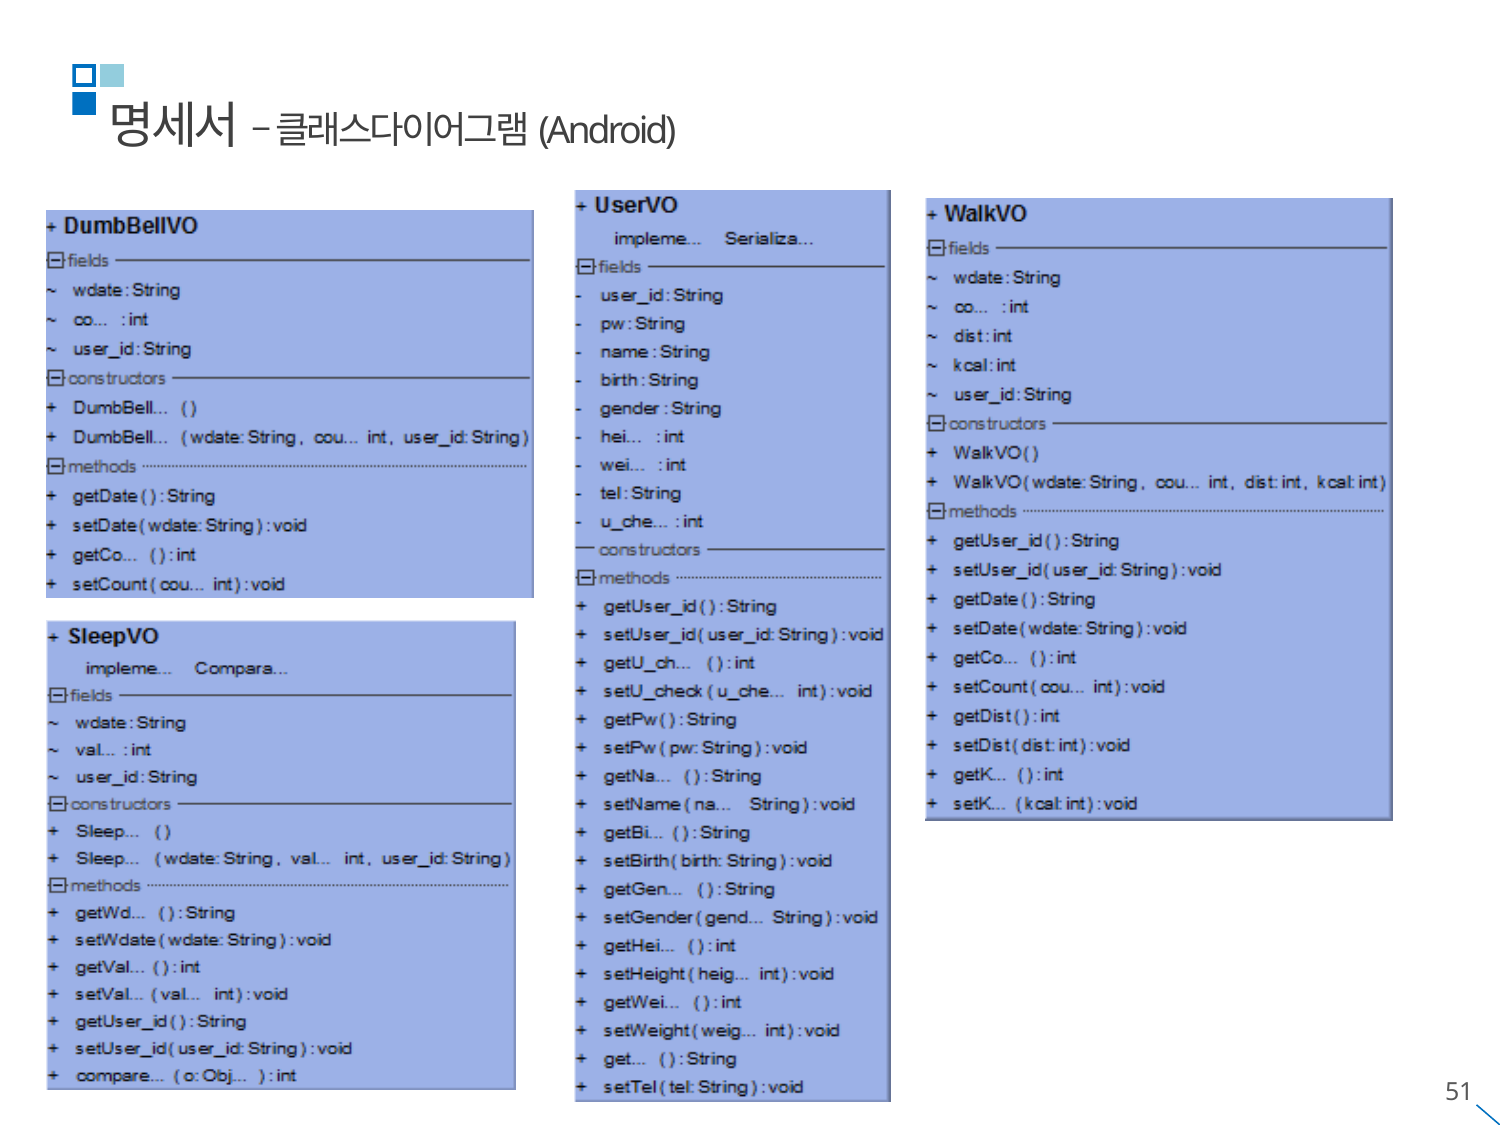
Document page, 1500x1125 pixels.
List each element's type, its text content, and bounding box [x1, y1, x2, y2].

picture [925, 198, 1393, 821]
picture [46, 620, 516, 1091]
text_box 명세서 – 클래스다이어그램(Android) [93, 86, 1383, 162]
picture [46, 210, 535, 598]
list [573, 190, 891, 1102]
